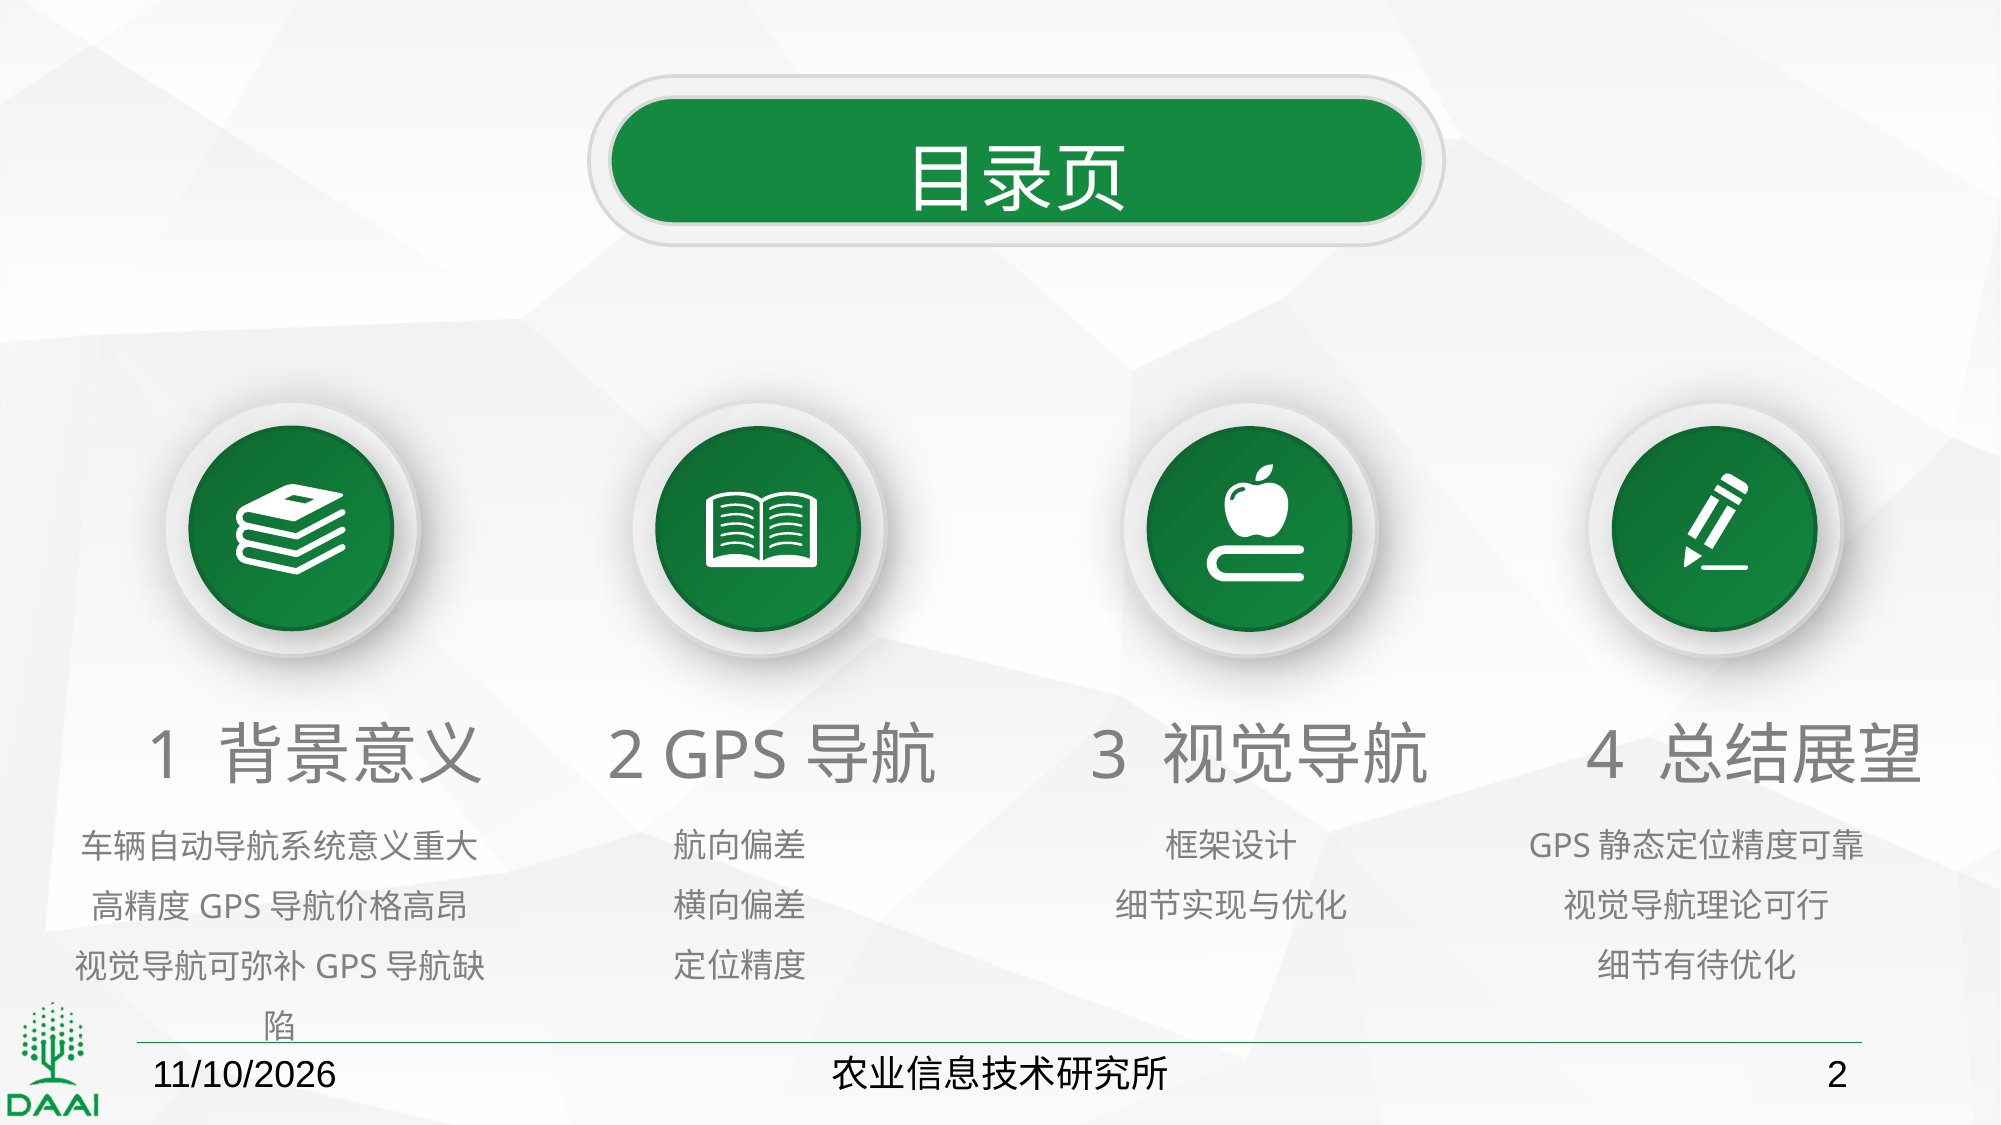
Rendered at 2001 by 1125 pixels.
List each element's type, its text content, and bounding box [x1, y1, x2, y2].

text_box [630, 401, 886, 657]
slide_number 2 [1412, 1042, 1863, 1103]
footer 农业信息技术研究所 [662, 1042, 1338, 1103]
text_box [1005, 704, 1458, 985]
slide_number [137, 1042, 588, 1103]
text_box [1121, 401, 1378, 657]
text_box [1470, 704, 1936, 985]
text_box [46, 704, 514, 990]
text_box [1587, 401, 1843, 657]
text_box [163, 400, 419, 656]
picture [0, 0, 2000, 1125]
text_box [513, 704, 967, 985]
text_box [588, 76, 1445, 246]
